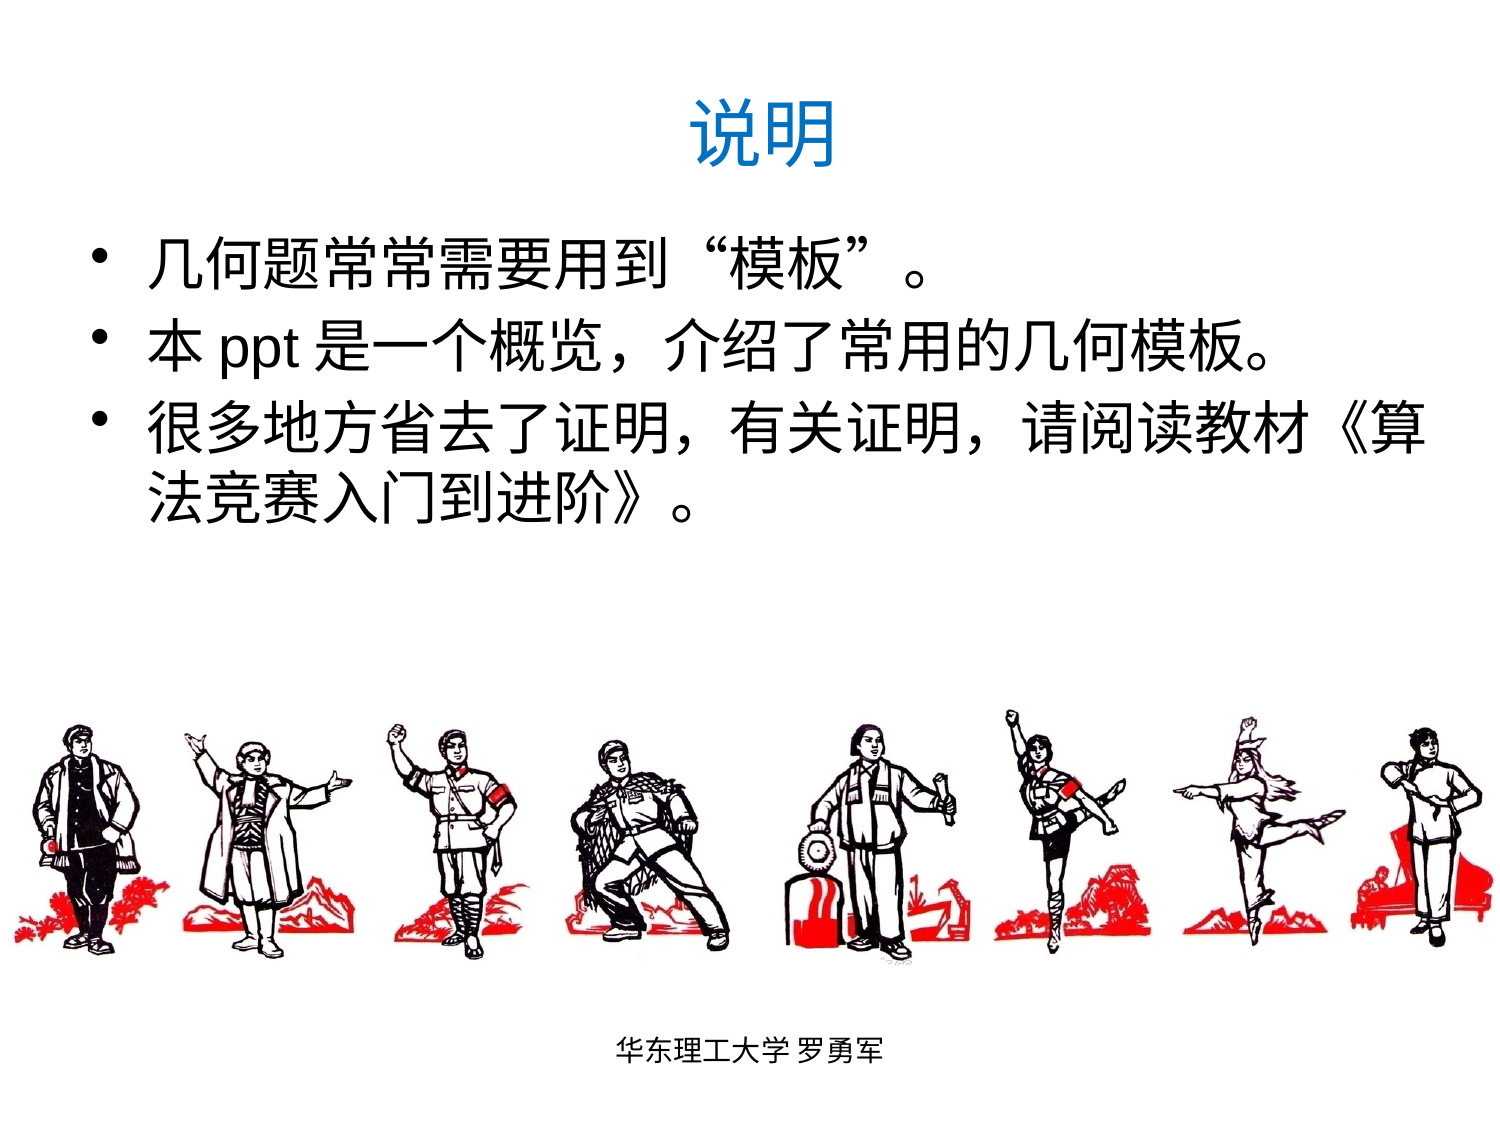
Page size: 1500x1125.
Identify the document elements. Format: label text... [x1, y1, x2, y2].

picture [0, 703, 1500, 966]
list 几何题常常需要用到“模板”。 本ppt是一个概览，介绍了常用的几何模板。 很多地方省去了证明，有关证明，请阅读教材《算法竞赛入门到进阶》。 [75, 219, 1459, 702]
footer 华东理工大学 罗勇军 [512, 1024, 988, 1103]
title 说明 [466, 78, 1059, 185]
